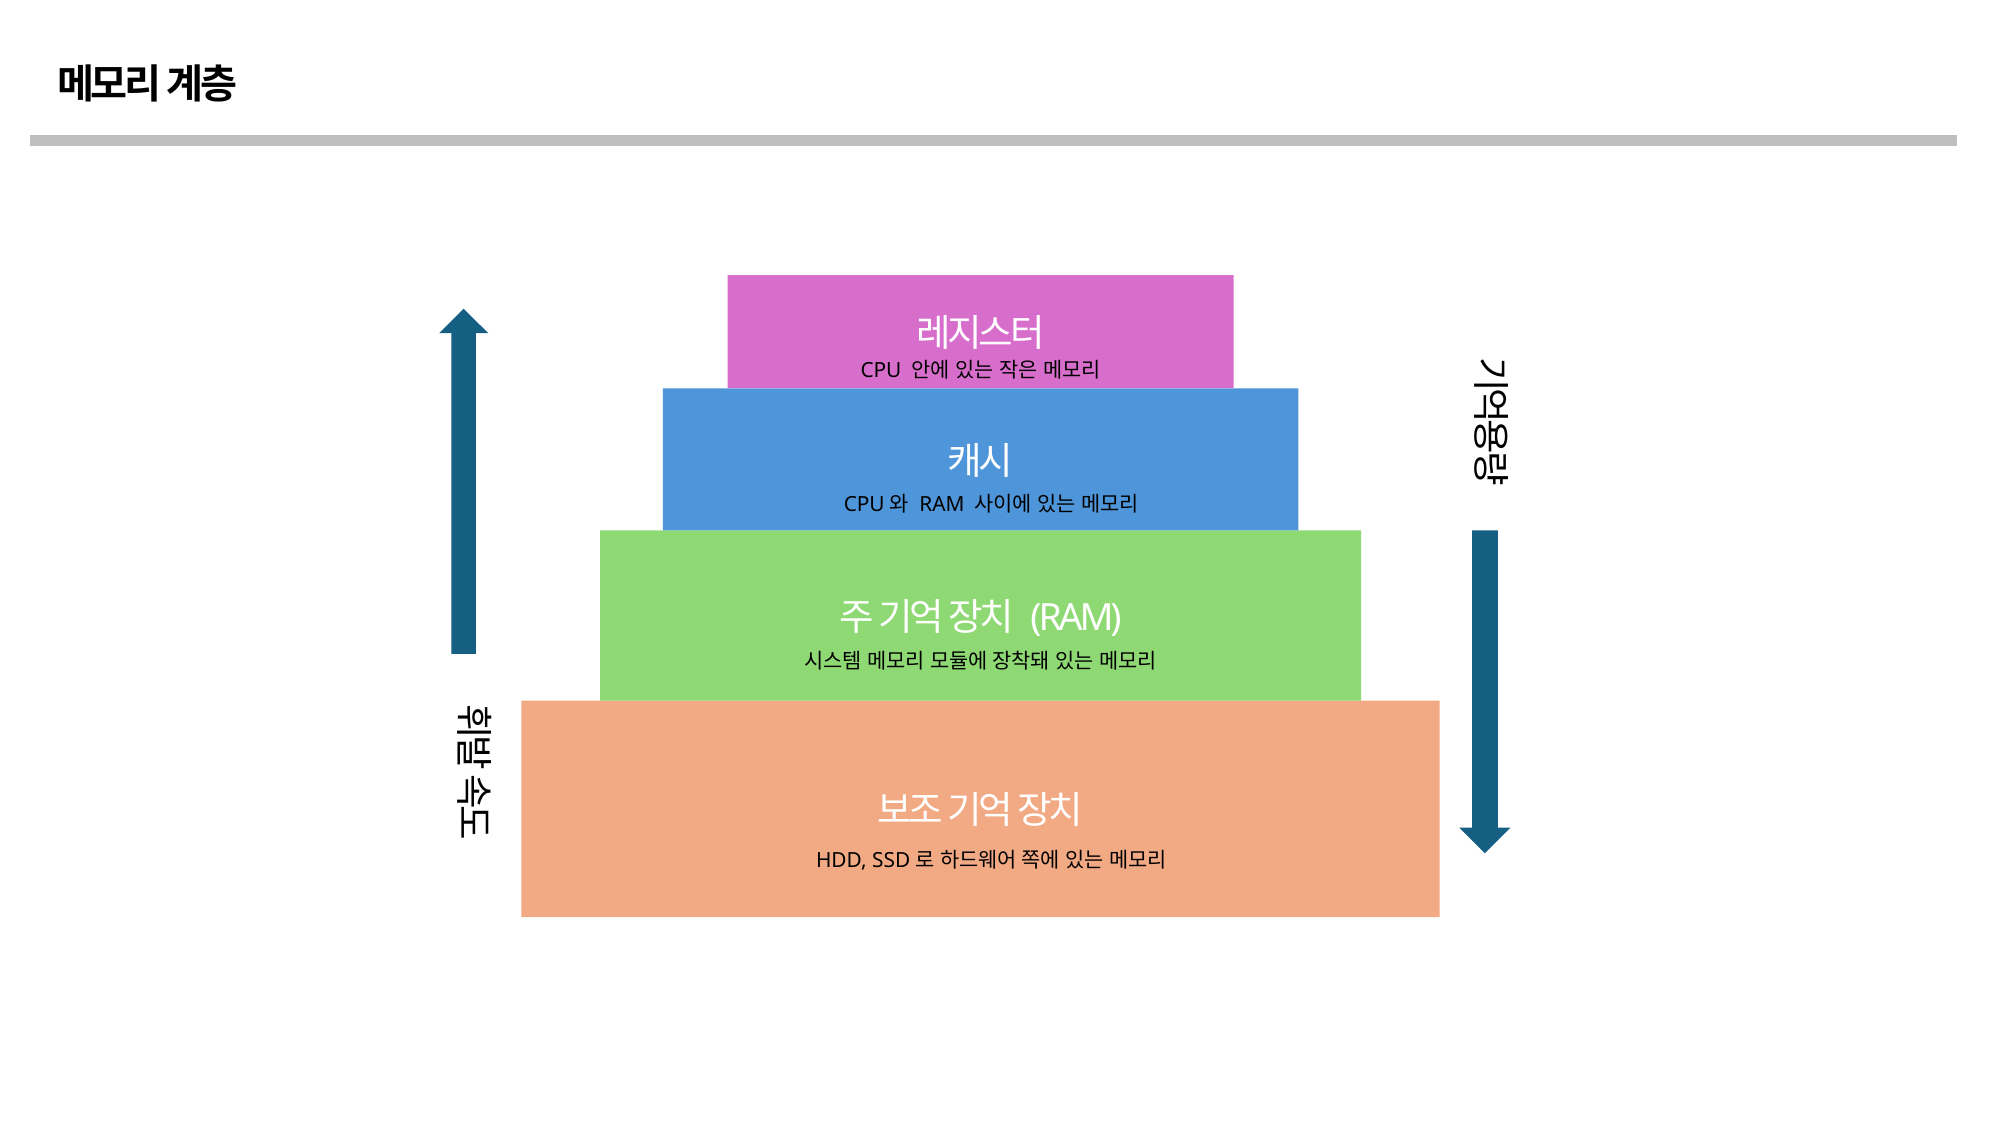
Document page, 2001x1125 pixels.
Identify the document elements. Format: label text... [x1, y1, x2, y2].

title 메모리 계층 [42, 56, 585, 115]
text_box [435, 306, 493, 656]
text_box 휘발 속도 [430, 685, 506, 860]
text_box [520, 274, 1441, 918]
text_box [1455, 528, 1515, 856]
text_box 기억용량 [1447, 342, 1523, 506]
